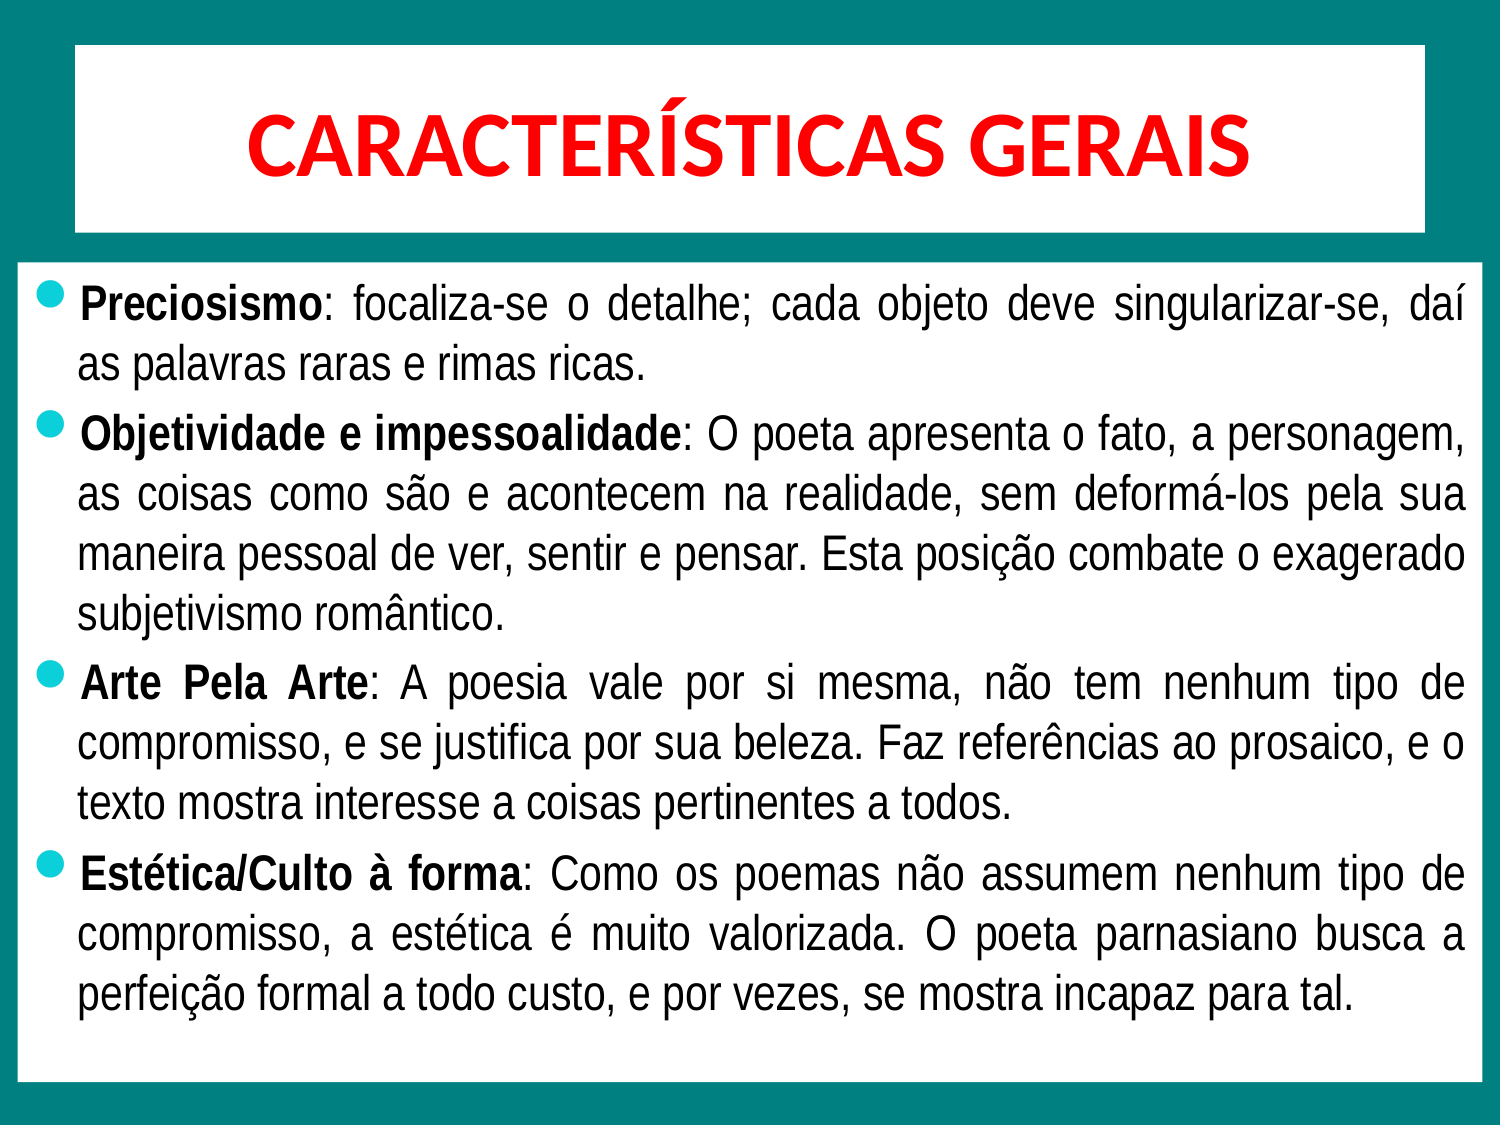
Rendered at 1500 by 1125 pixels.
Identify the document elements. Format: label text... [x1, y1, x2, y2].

title CARACTERÍSTICAS GERAIS [75, 45, 1425, 233]
list Preciosismo: focaliza-se o detalhe; cada objeto deve singularizar-se, daí as palavras raras e rimas ricas. Objetividade e impessoalidade: O poeta apresenta o fato, a personagem, as coisas como são e acontecem na realidade, sem deformá-los pela sua maneira pessoal de ver, sentir e pensar. Esta posição combate o exagerado subjetivismo romântico. Arte Pela Arte: A poesia vale por si mesma, não tem nenhum tipo de compromisso, e se justifica por sua beleza. Faz referências ao prosaico, e o texto mostra interesse a coisas pertinentes a todos. Estética/Culto à forma: Como os poemas não assumem nenhum tipo de compromisso, a estética é muito valorizada. O poeta parnasiano busca a perfeição formal a todo custo, e por vezes, se mostra incapaz para tal. [17, 262, 1483, 1083]
